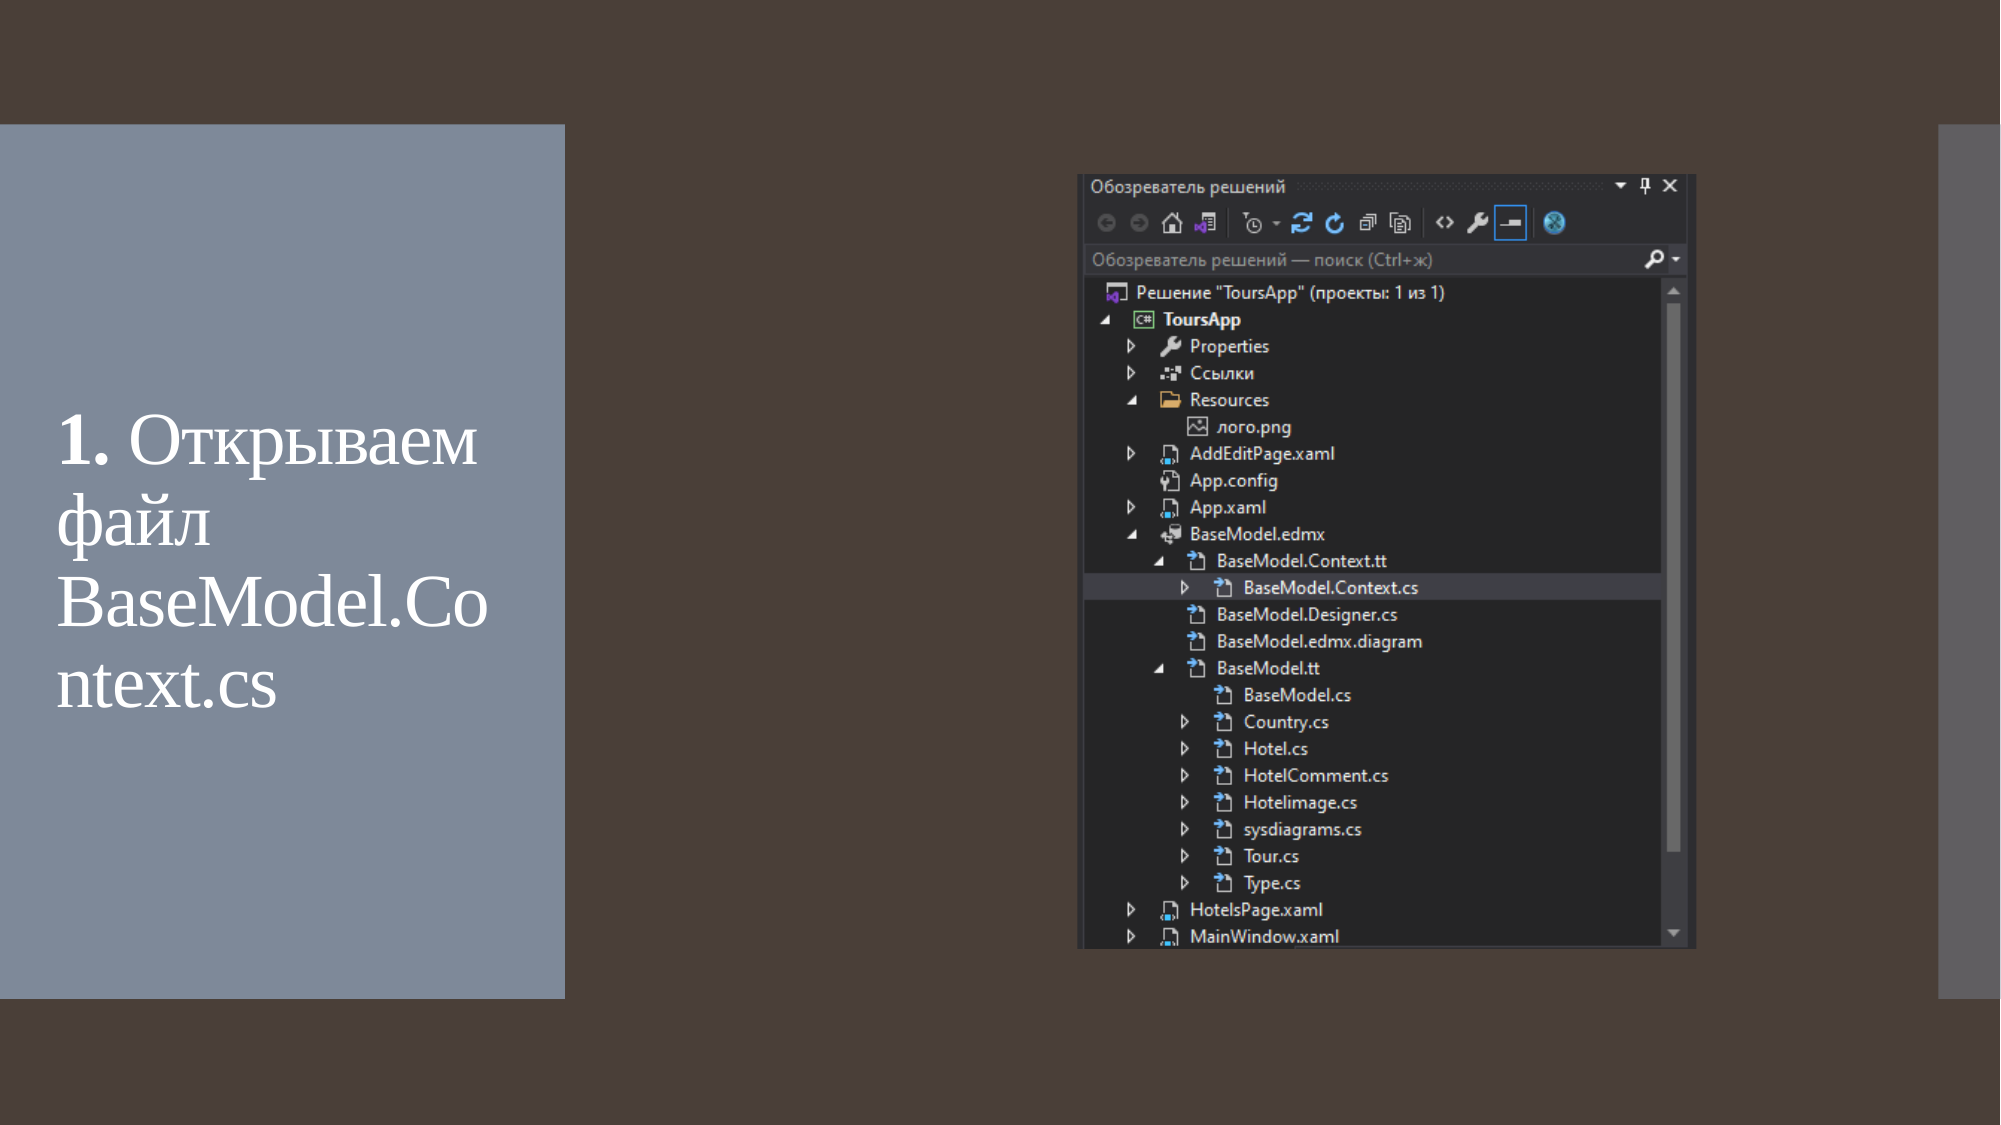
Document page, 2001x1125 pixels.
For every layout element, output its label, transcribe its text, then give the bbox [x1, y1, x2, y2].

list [1077, 174, 1697, 949]
title 1. Открываем файл BaseModel.Context.cs [41, 184, 525, 940]
